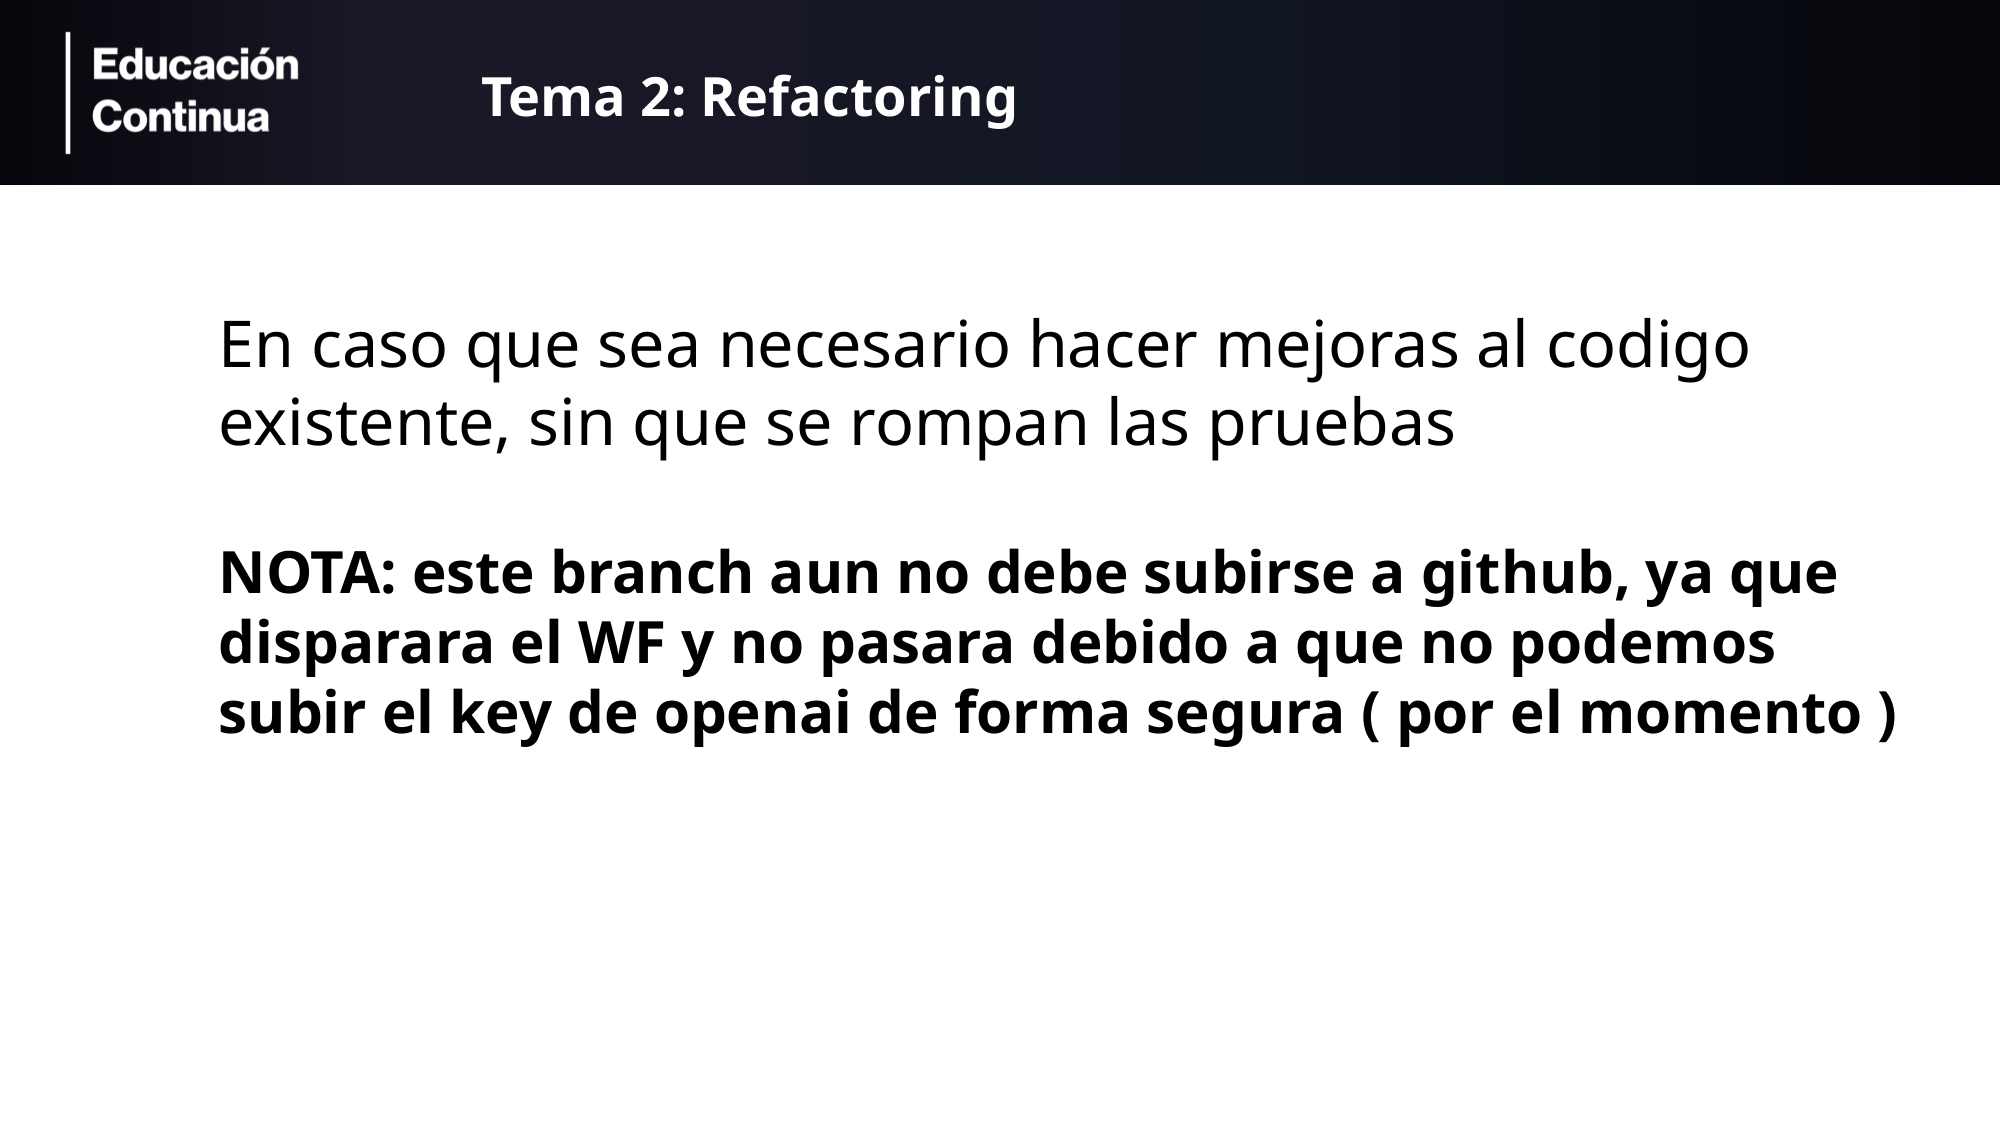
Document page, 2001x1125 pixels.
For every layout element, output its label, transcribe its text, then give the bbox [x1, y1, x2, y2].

picture [0, 0, 2000, 185]
list En caso que sea necesario hacer mejoras al codigo existente, sin que se rompan las pruebas NOTA: este branch aun no debe subirse a github, ya que disparara el WF y no pasara debido a que no podemos subir el key de openai de forma segura ( por el momento ) [204, 641, 1949, 775]
title Tema 2: Refactoring [466, 37, 2000, 146]
